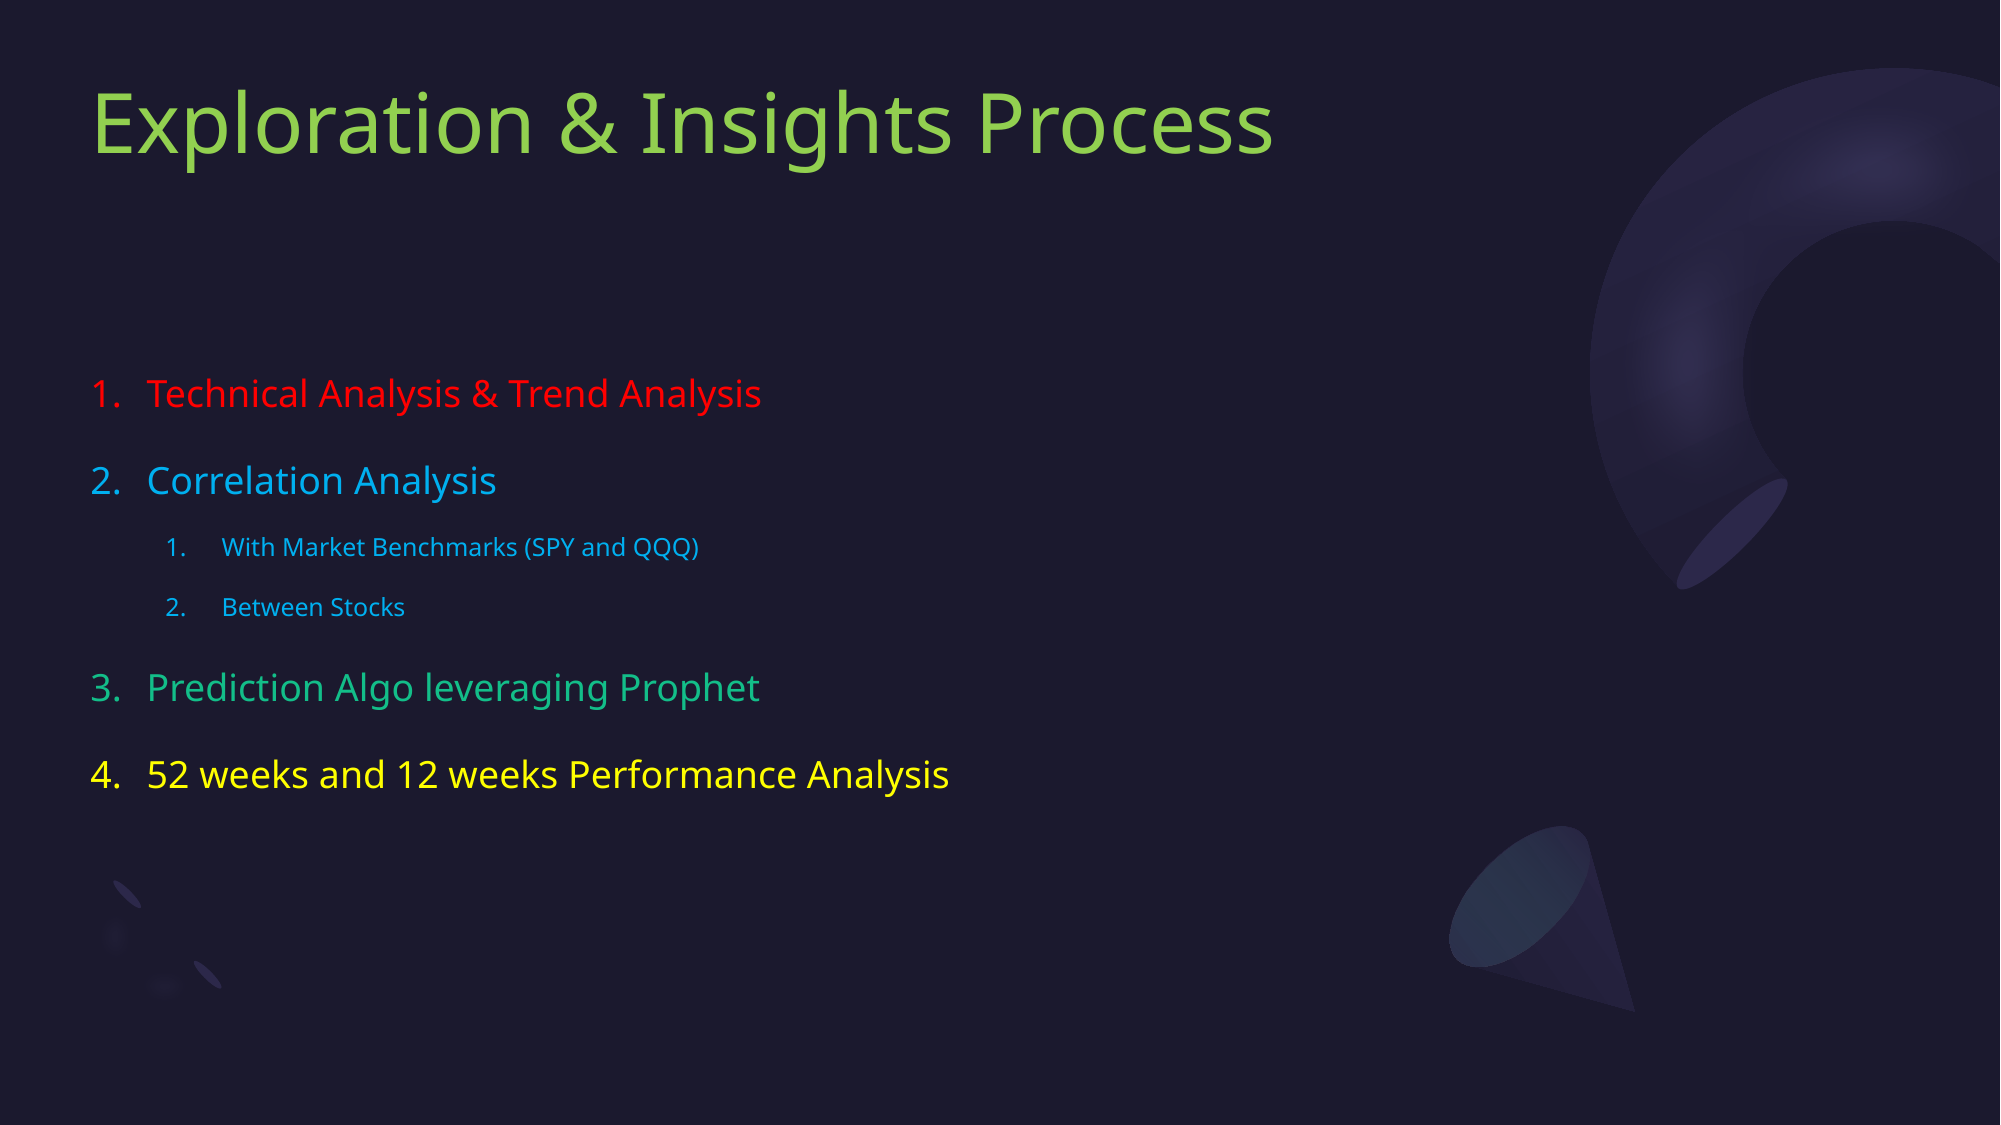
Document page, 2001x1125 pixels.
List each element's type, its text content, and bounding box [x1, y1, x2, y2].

list Technical Analysis & Trend Analysis Correlation Analysis With Market Benchmarks (SPY and QQQ) Between Stocks Prediction Algo leveraging Prophet 52 weeks and 12 weeks Performance Analysis [90, 365, 1642, 1015]
title Exploration & Insights Process [90, 81, 1397, 320]
